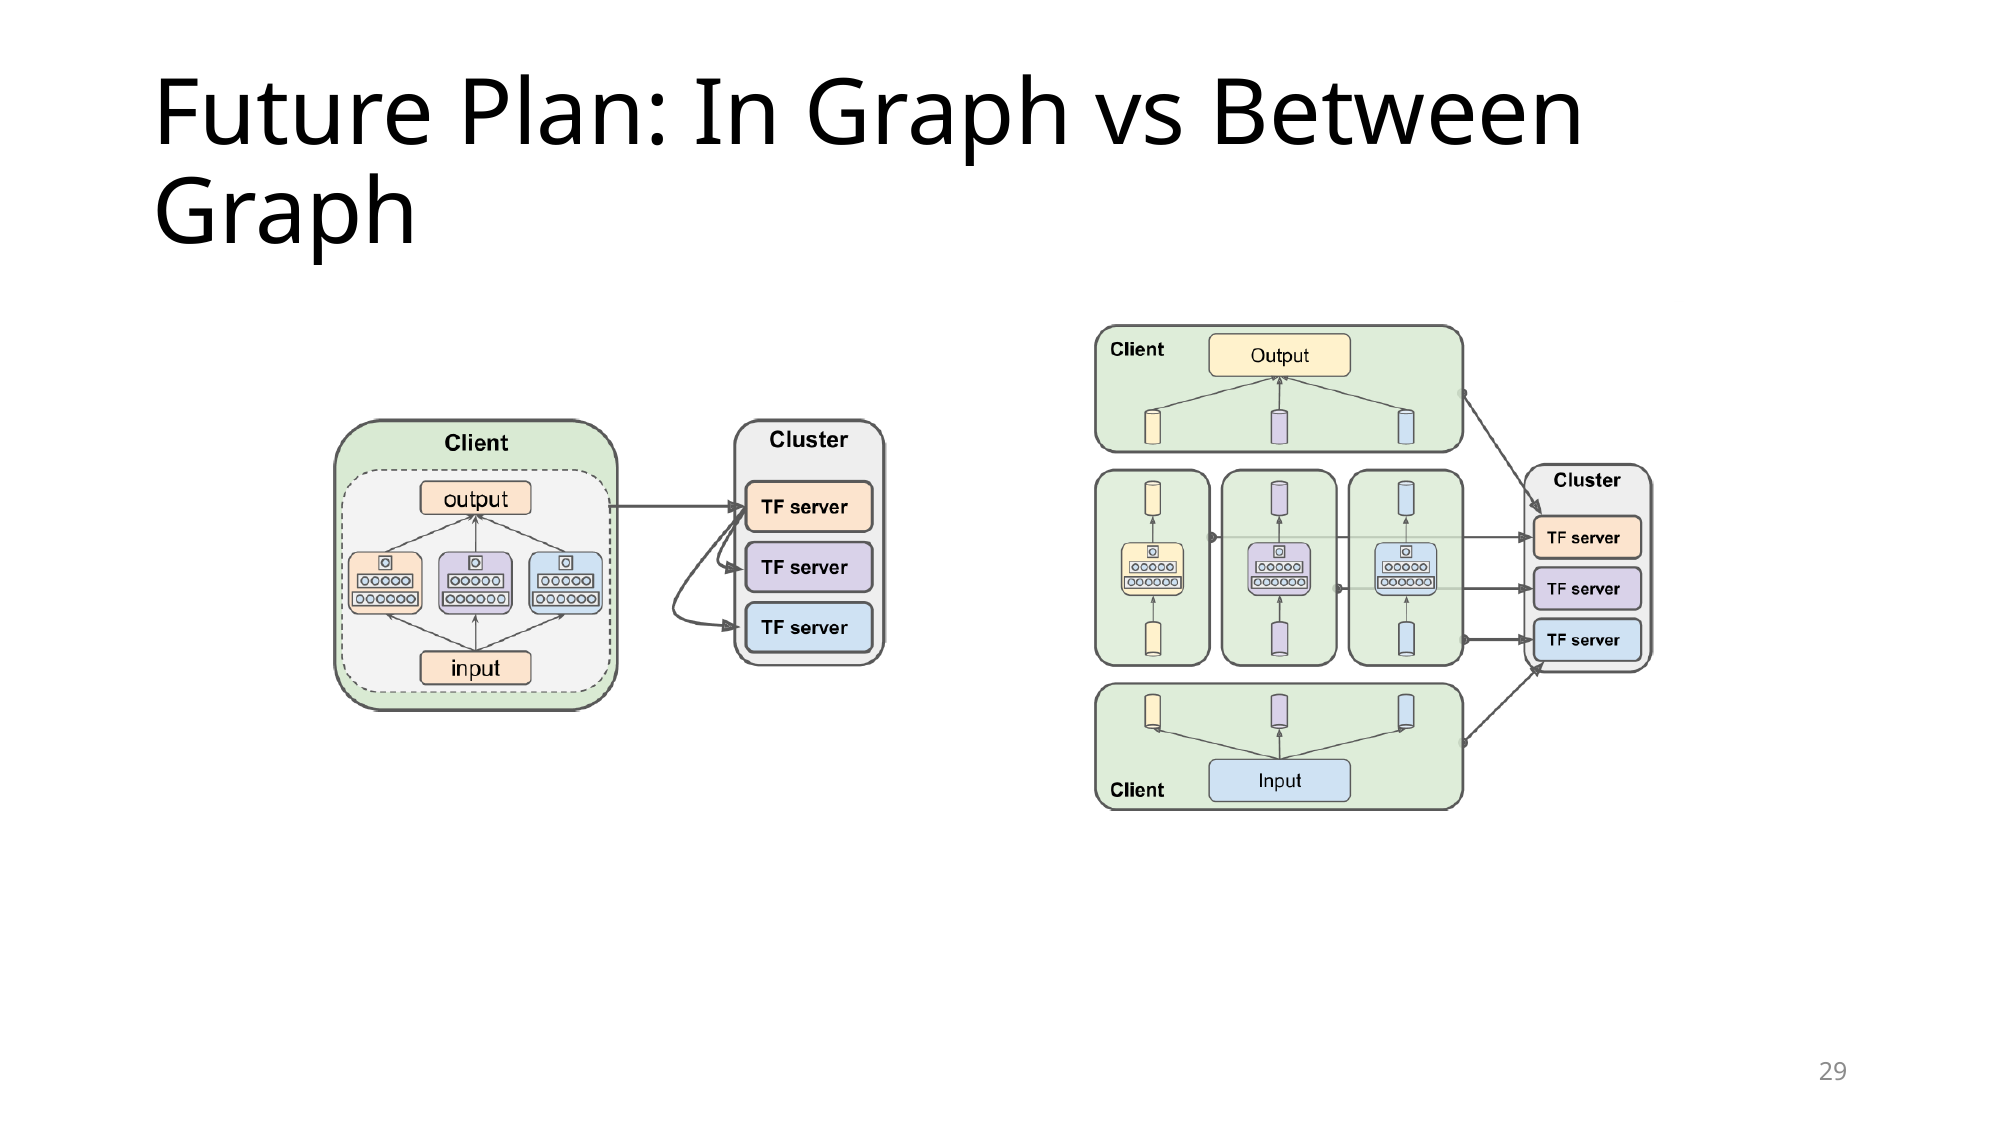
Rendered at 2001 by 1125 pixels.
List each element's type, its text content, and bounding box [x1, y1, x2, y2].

picture [313, 396, 903, 732]
picture [1072, 301, 1684, 827]
title Future Plan: In Graph vs Between Graph [137, 55, 1863, 274]
slide_number 29 [1412, 1042, 1863, 1103]
